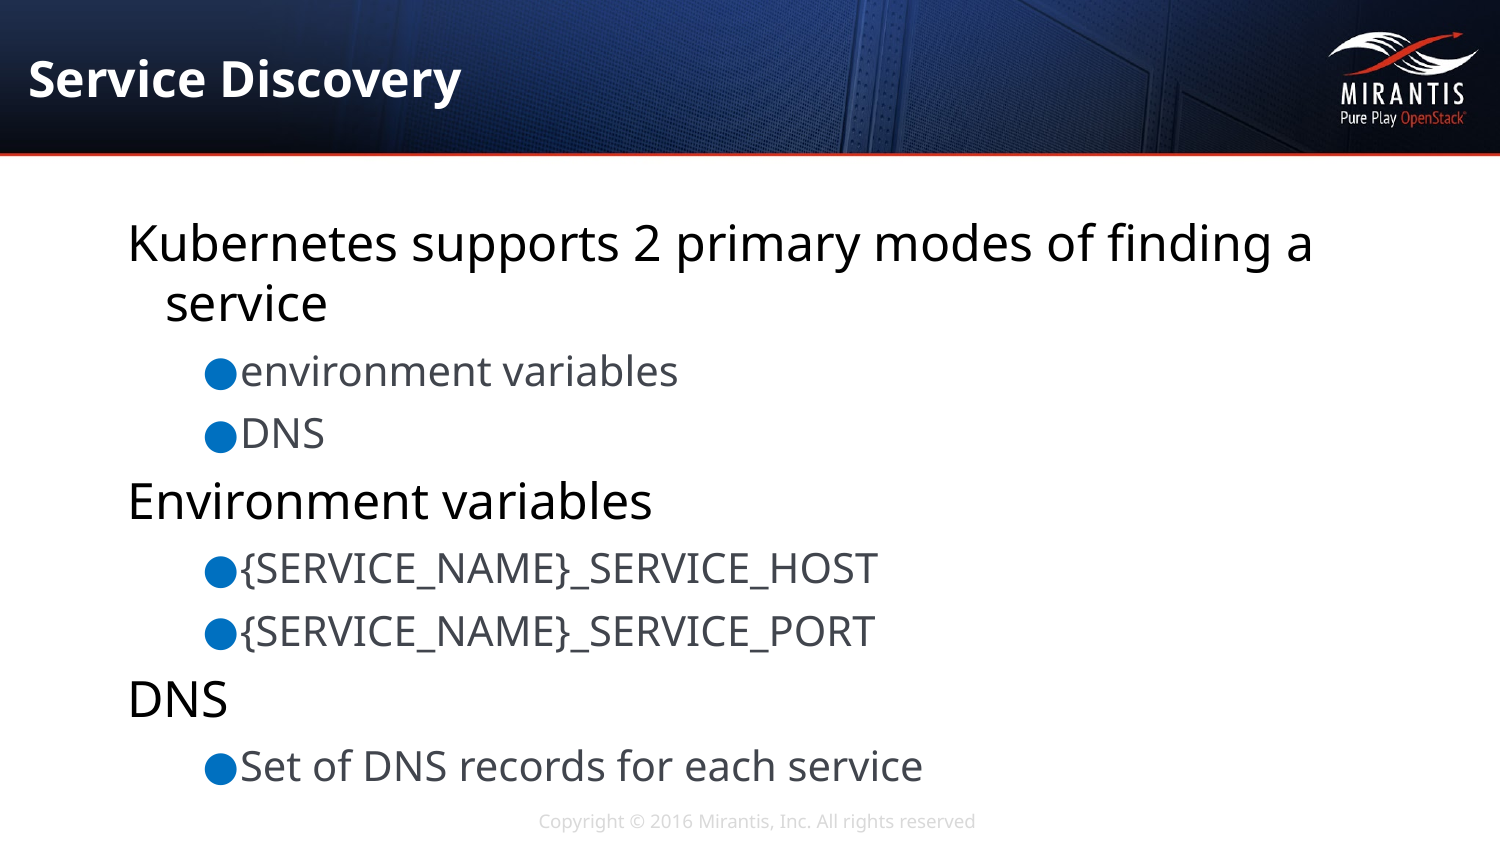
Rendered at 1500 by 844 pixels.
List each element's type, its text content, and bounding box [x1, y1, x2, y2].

list Kubernetes supports 2 primary modes of finding a service environment variables DNS Environment variables {SERVICE_NAME}_SERVICE_HOST {SERVICE_NAME}_SERVICE_PORT DNS Set of DNS records for each service [75, 196, 1425, 808]
title Service Discovery [13, 0, 1332, 156]
picture [0, 0, 1500, 844]
